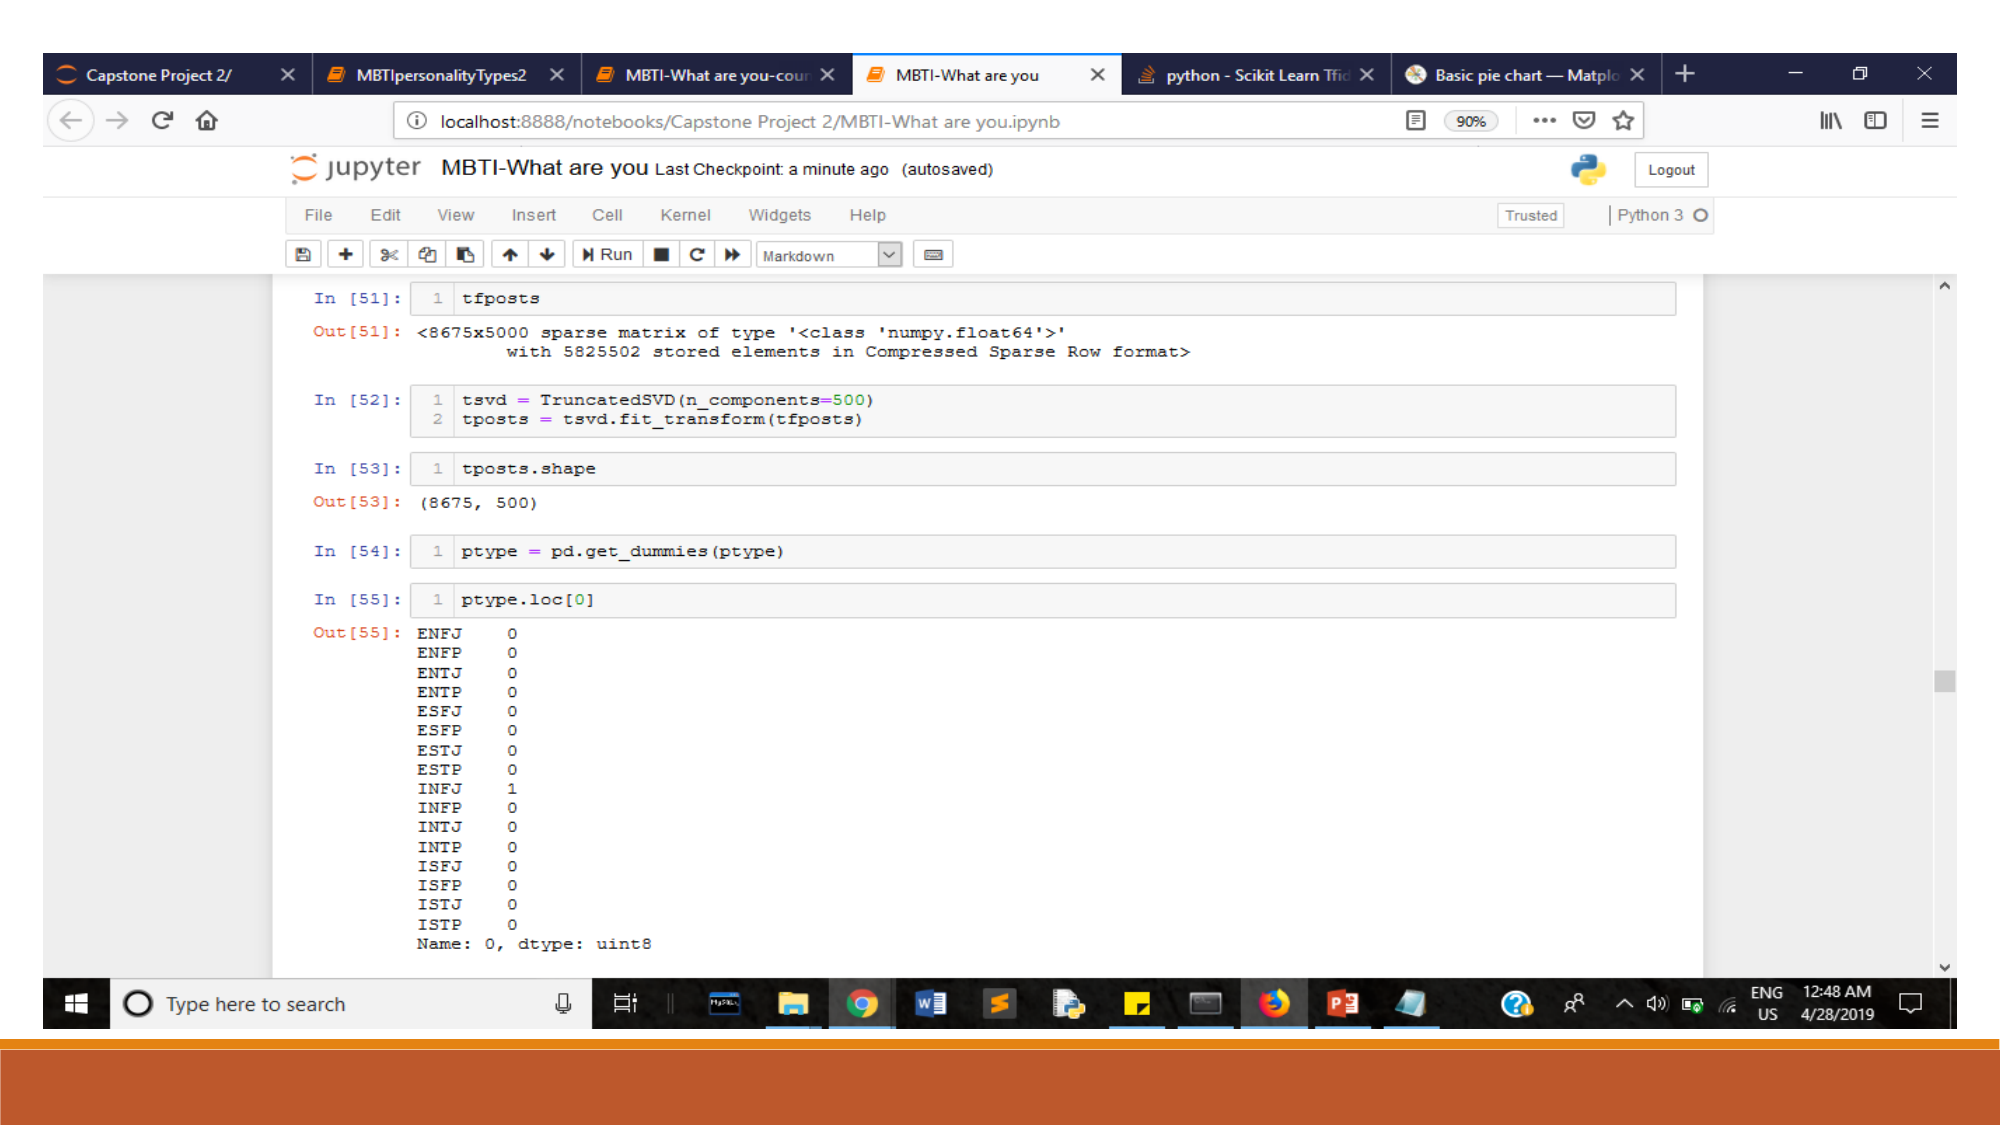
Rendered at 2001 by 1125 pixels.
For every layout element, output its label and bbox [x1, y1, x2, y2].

picture [42, 52, 1958, 1029]
